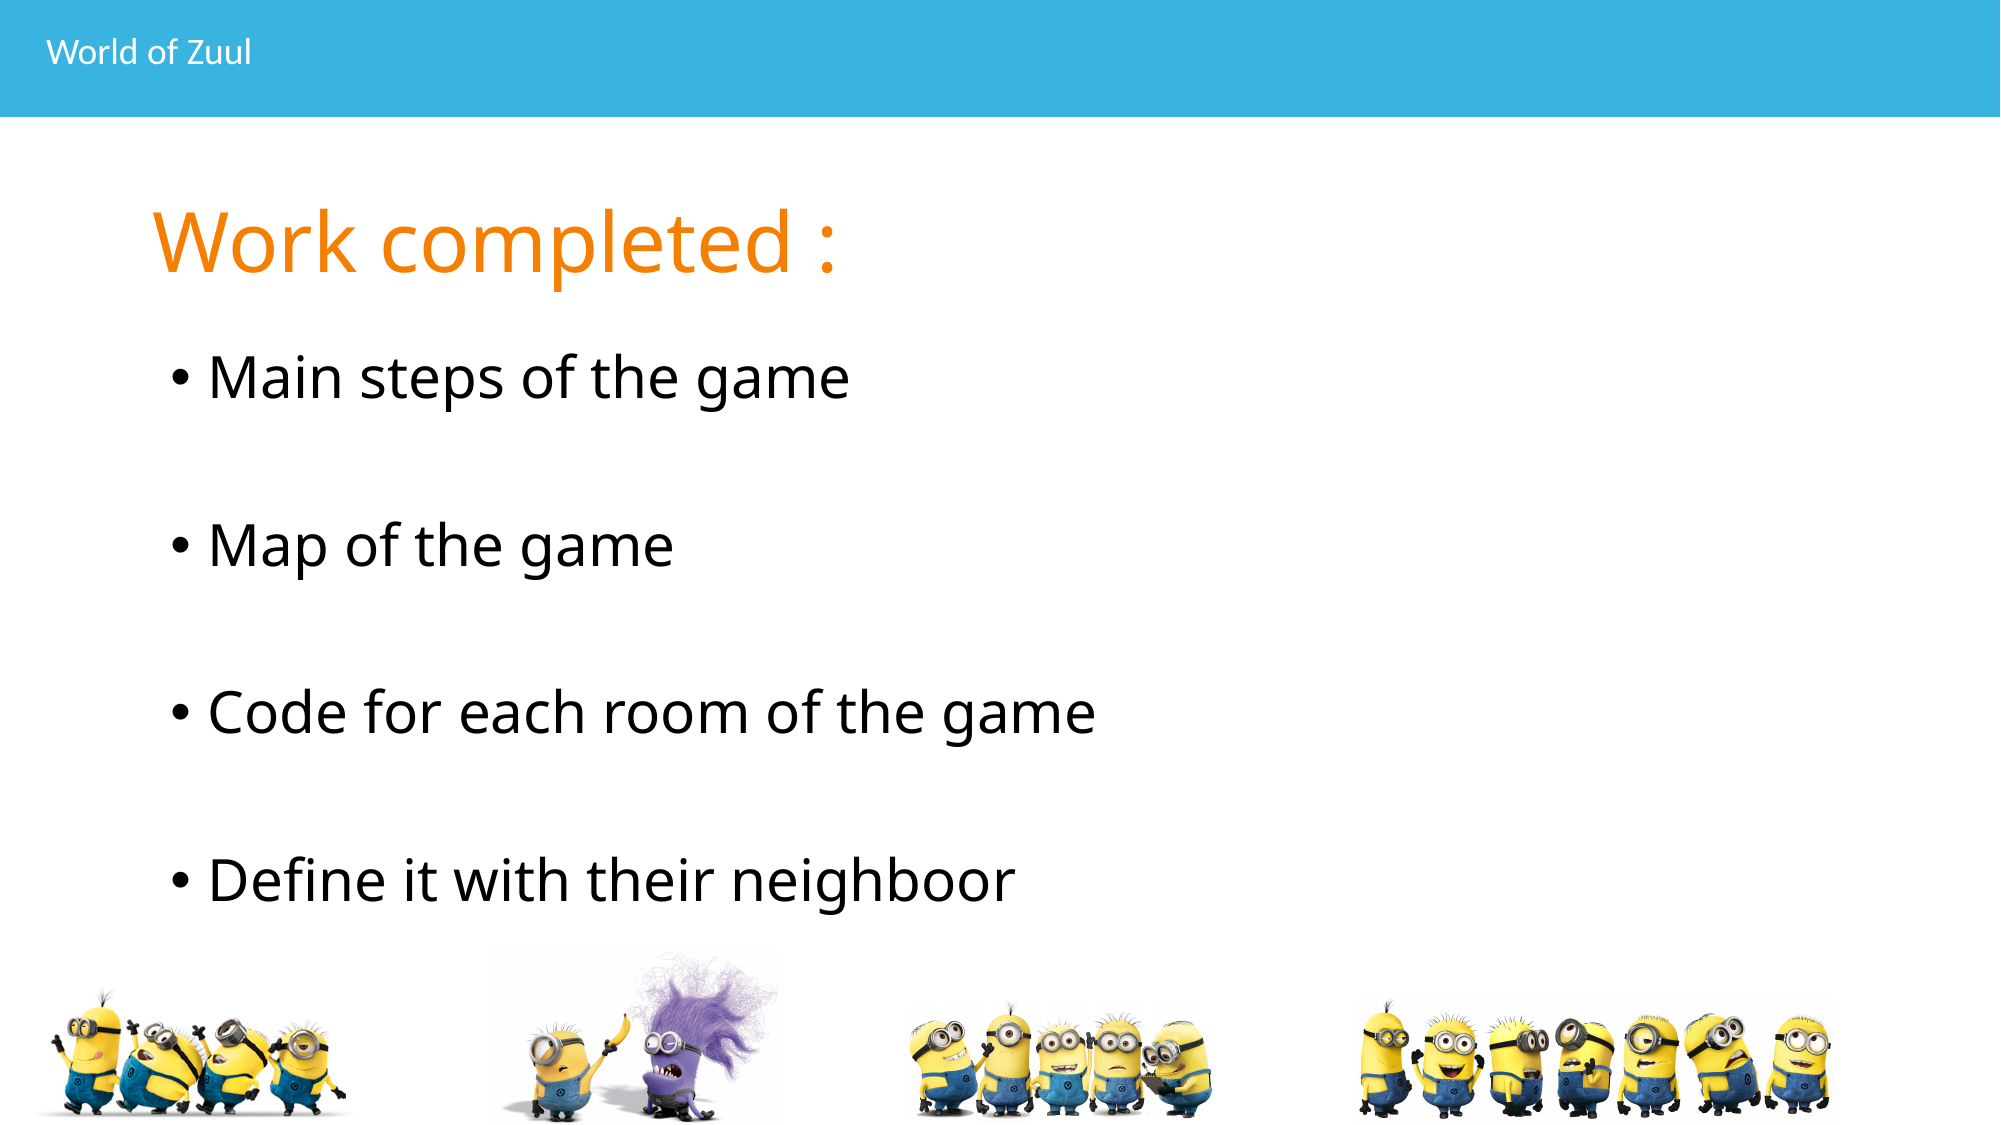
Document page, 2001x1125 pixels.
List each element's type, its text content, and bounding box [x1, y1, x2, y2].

title Work completed : [137, 137, 1863, 355]
text_box World of Zuul [31, 19, 283, 80]
picture [491, 946, 779, 1125]
text_box Main steps of the game Map of the game Code for each room of the game Define it with their neighboor [155, 340, 1881, 613]
text_box [0, 0, 2000, 118]
picture [31, 986, 355, 1125]
picture [905, 1001, 1215, 1125]
picture [1354, 995, 1835, 1125]
